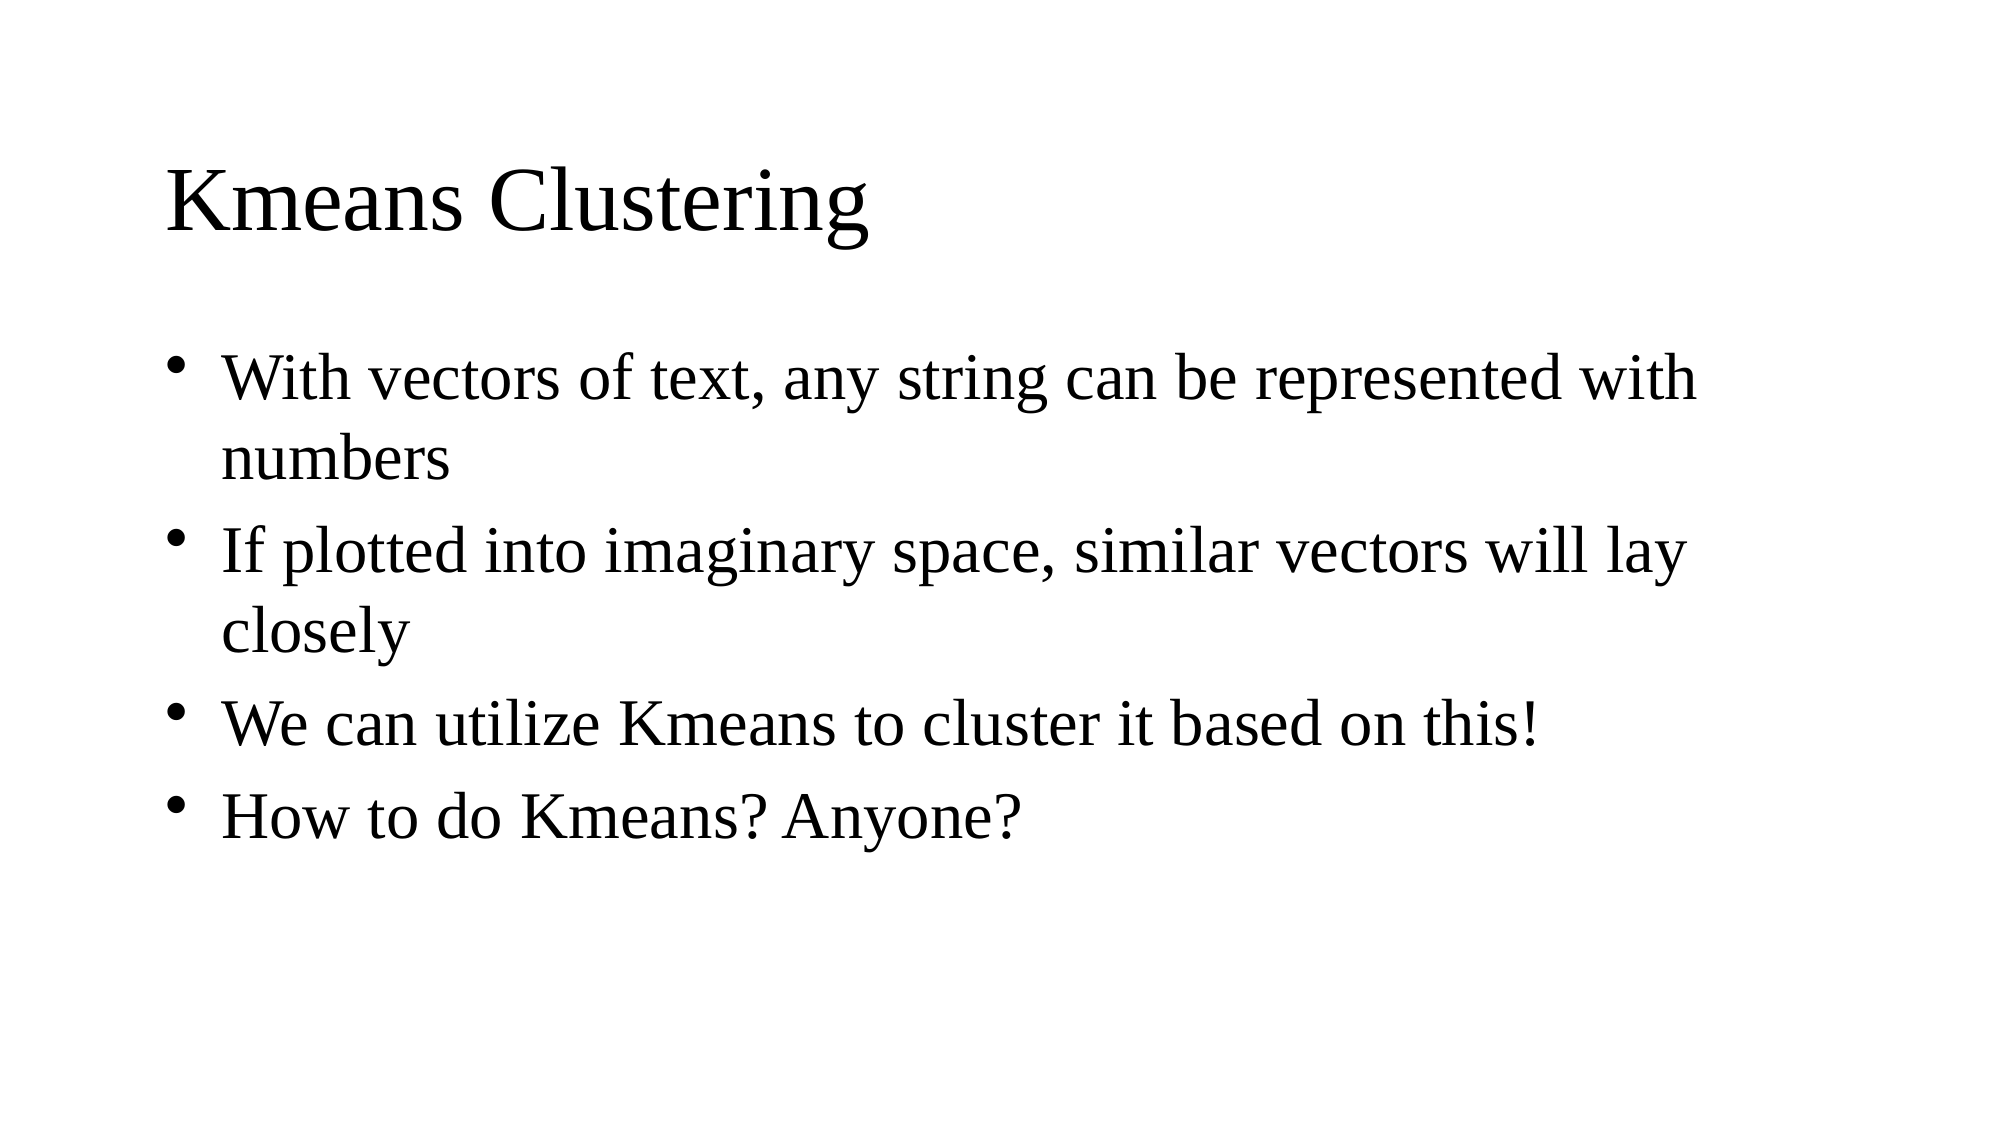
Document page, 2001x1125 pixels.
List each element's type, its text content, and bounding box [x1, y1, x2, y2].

title Kmeans Clustering [150, 99, 1850, 288]
list With vectors of text, any string can be represented with numbers If plotted into imaginary space, similar vectors will lay closely We can utilize Kmeans to cluster it based on this! How to do Kmeans? Anyone? [150, 324, 1850, 1000]
